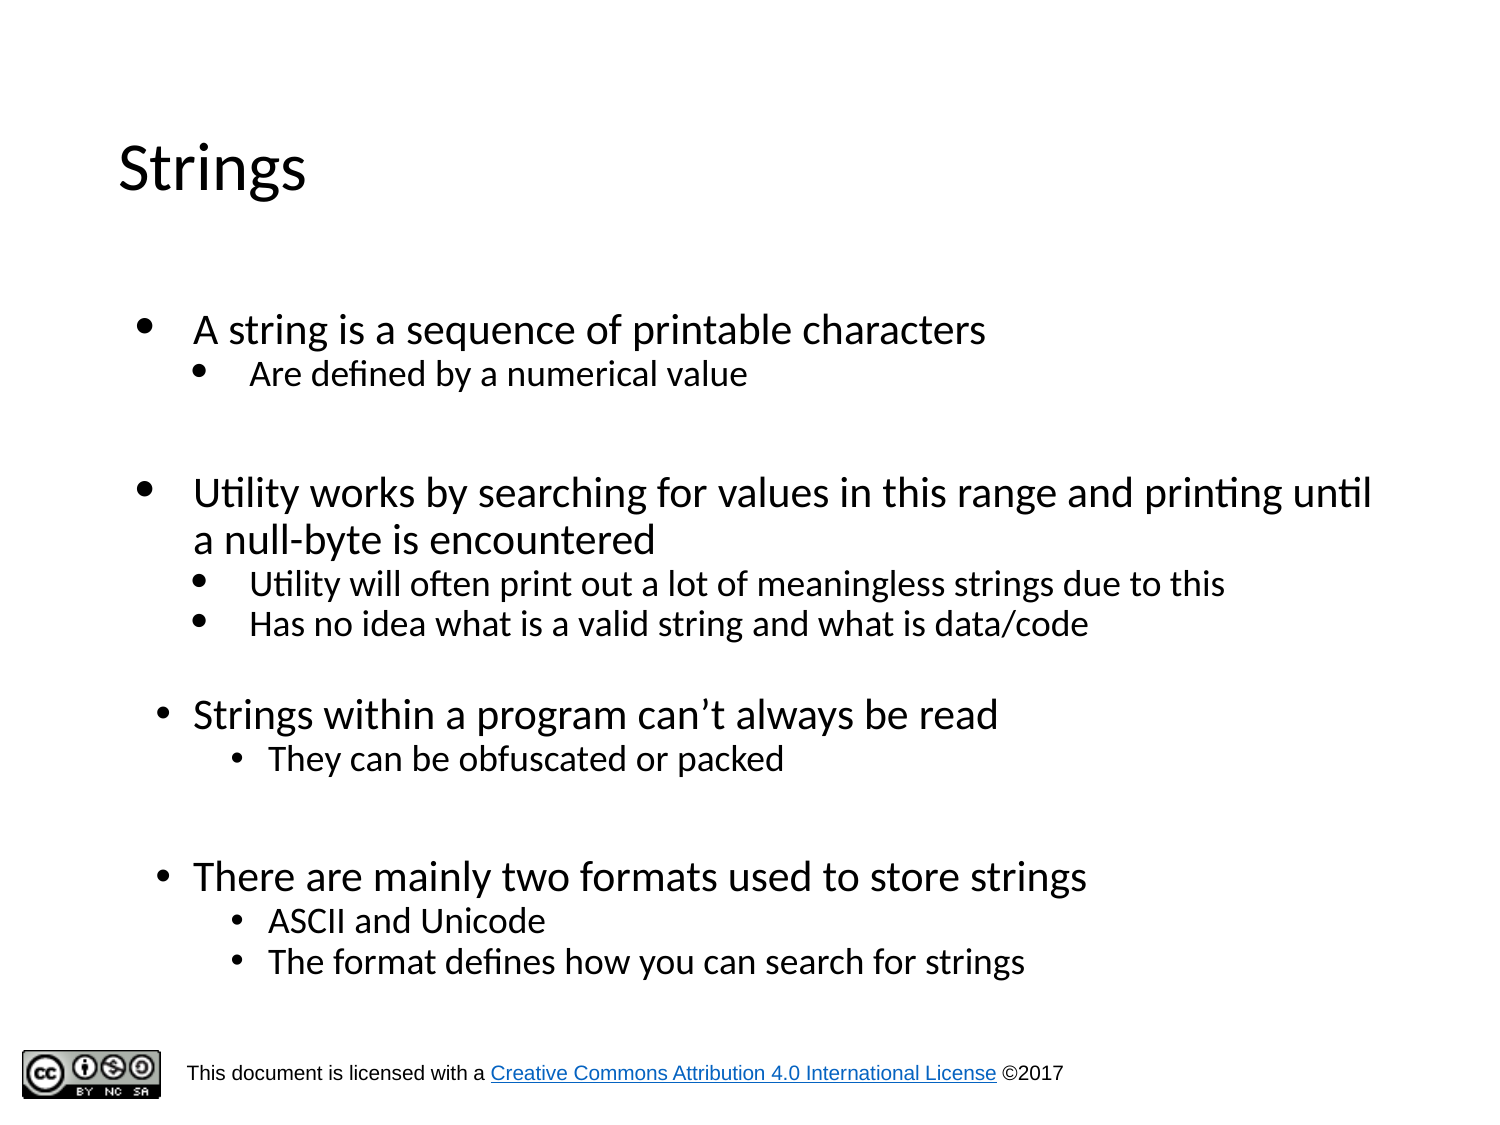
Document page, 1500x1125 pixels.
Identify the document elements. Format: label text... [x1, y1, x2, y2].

title Strings [103, 59, 1397, 278]
list A string is a sequence of printable characters Are defined by a numerical value Utility works by searching for values in this range and printing until a null-byte is encountered Utility will often print out a lot of meaningless strings due to this Has no idea what is a valid string and what is data/code Strings within a program can’t always be read They can be obfuscated or packed There are mainly two formats used to store strings ASCII and Unicode The format defines how you can search for strings [103, 299, 1397, 1014]
picture [22, 1050, 161, 1099]
